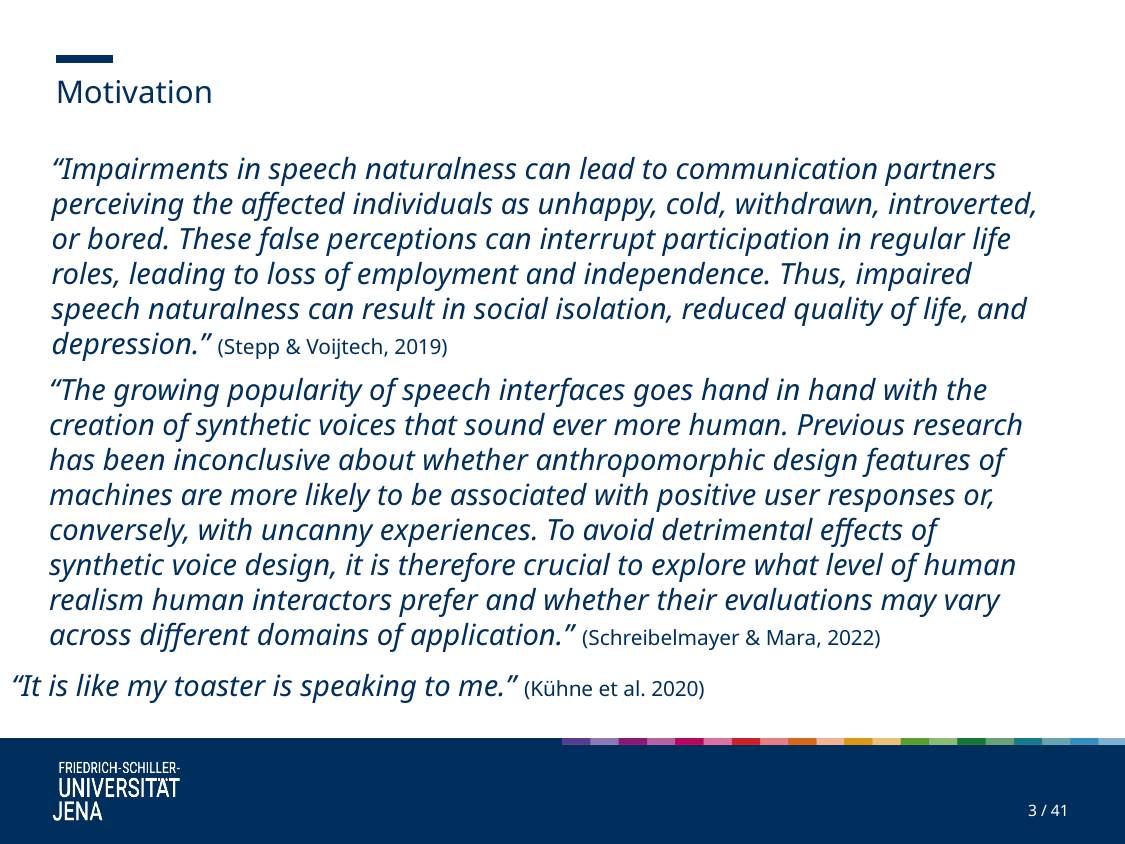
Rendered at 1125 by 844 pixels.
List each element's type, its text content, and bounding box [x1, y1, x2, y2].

text_box “Impairments in speech naturalness can lead to communication partners perceiving the affected individuals as unhappy, cold, withdrawn, introverted, or bored. These false perceptions can interrupt participation in regular life roles, leading to loss of employment and independence. Thus, impaired speech naturalness can result in social isolation, reduced quality of life, and depression.” (Stepp & Voijtech, 2019) [36, 143, 1072, 368]
picture [51, 755, 181, 827]
picture [562, 738, 1125, 745]
text_box Motivation [54, 70, 1054, 119]
text_box “The growing popularity of speech interfaces goes hand in hand with the creation of synthetic voices that sound ever more human. Previous research has been inconclusive about whether anthropomorphic design features of machines are more likely to be associated with positive user responses or, conversely, with uncanny experiences. To avoid detrimental effects of synthetic voice design, it is therefore crucial to explore what level of human realism human interactors prefer and whether their evaluations may vary across different domains of application.” (Schreibelmayer & Mara, 2022) [34, 364, 1069, 659]
text_box “It is like my toaster is speaking to me.” (Kühne et al. 2020) [0, 659, 720, 710]
